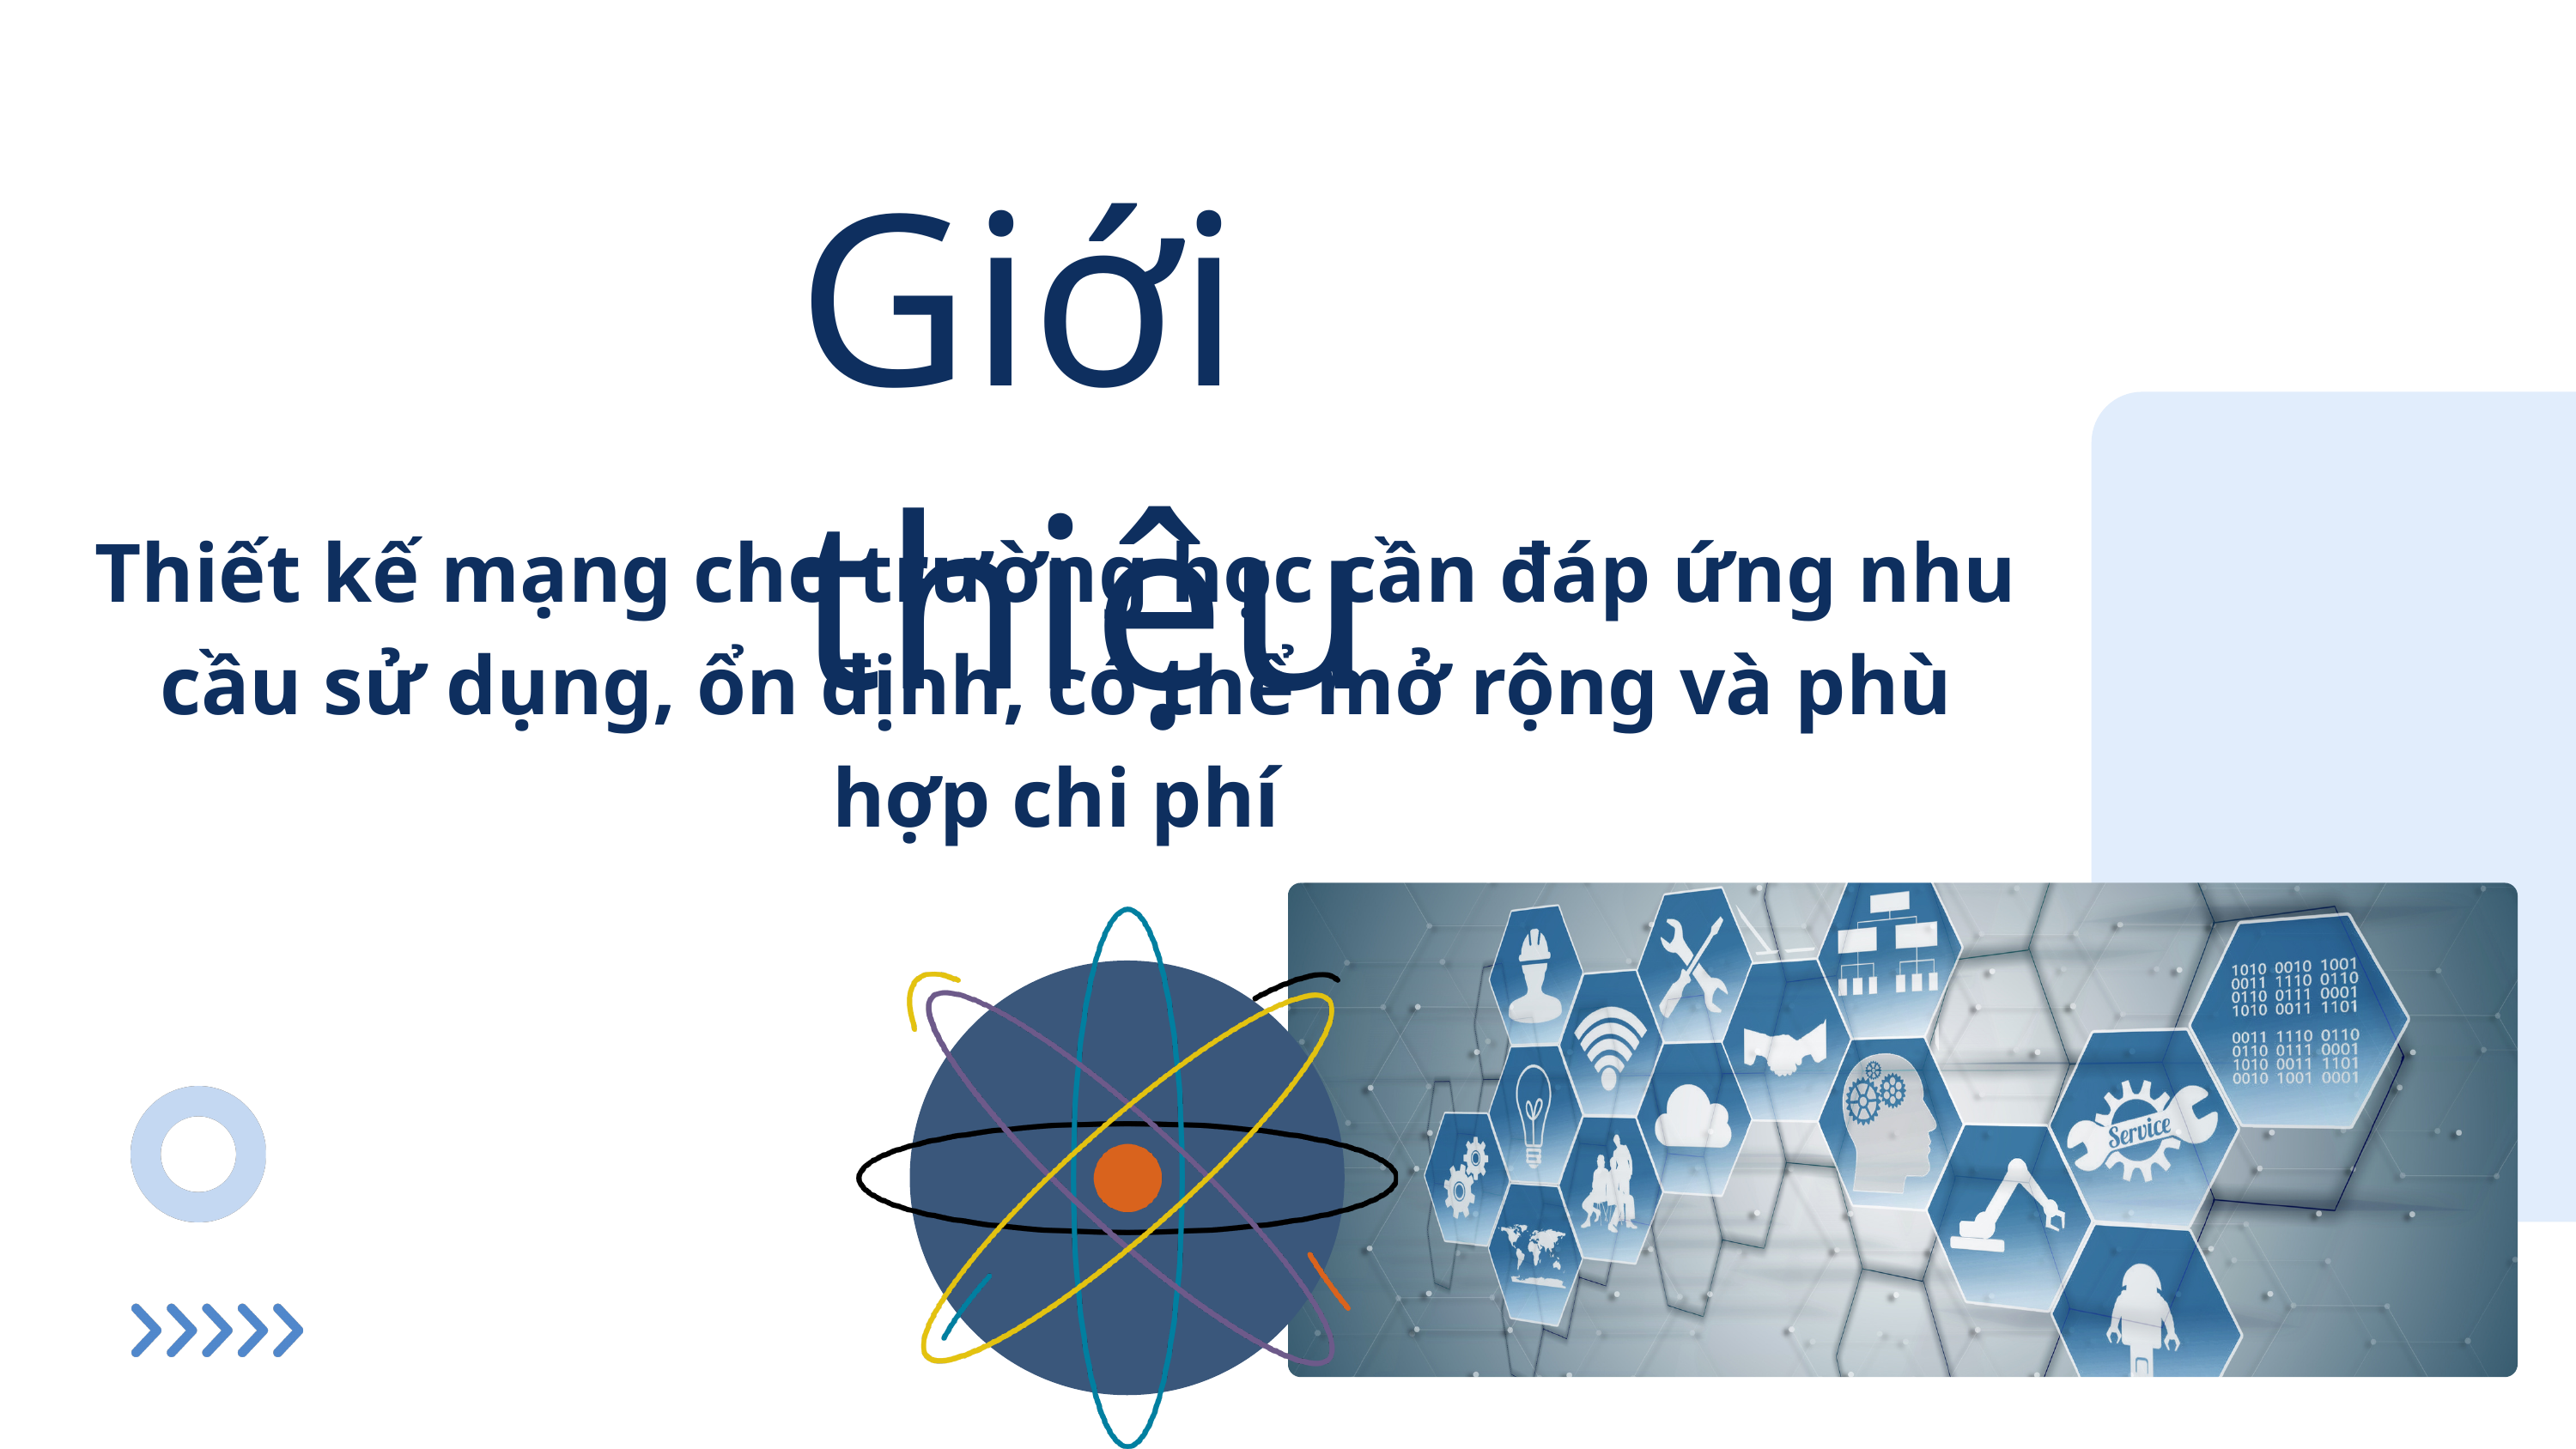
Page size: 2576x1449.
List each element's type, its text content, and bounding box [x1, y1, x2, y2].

text_box Thiết kế mạng cho trường học cần đáp ứng nhu cầu sử dụng, ổn định, có thể mở rộng và phù hợp chi phí [80, 505, 2032, 844]
text_box [131, 1303, 304, 1357]
text_box Giới thiệu [797, 131, 1779, 737]
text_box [909, 960, 1345, 1396]
text_box [130, 1086, 266, 1222]
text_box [1287, 882, 2518, 1378]
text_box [2091, 391, 2576, 1222]
text_box [856, 906, 1399, 1449]
